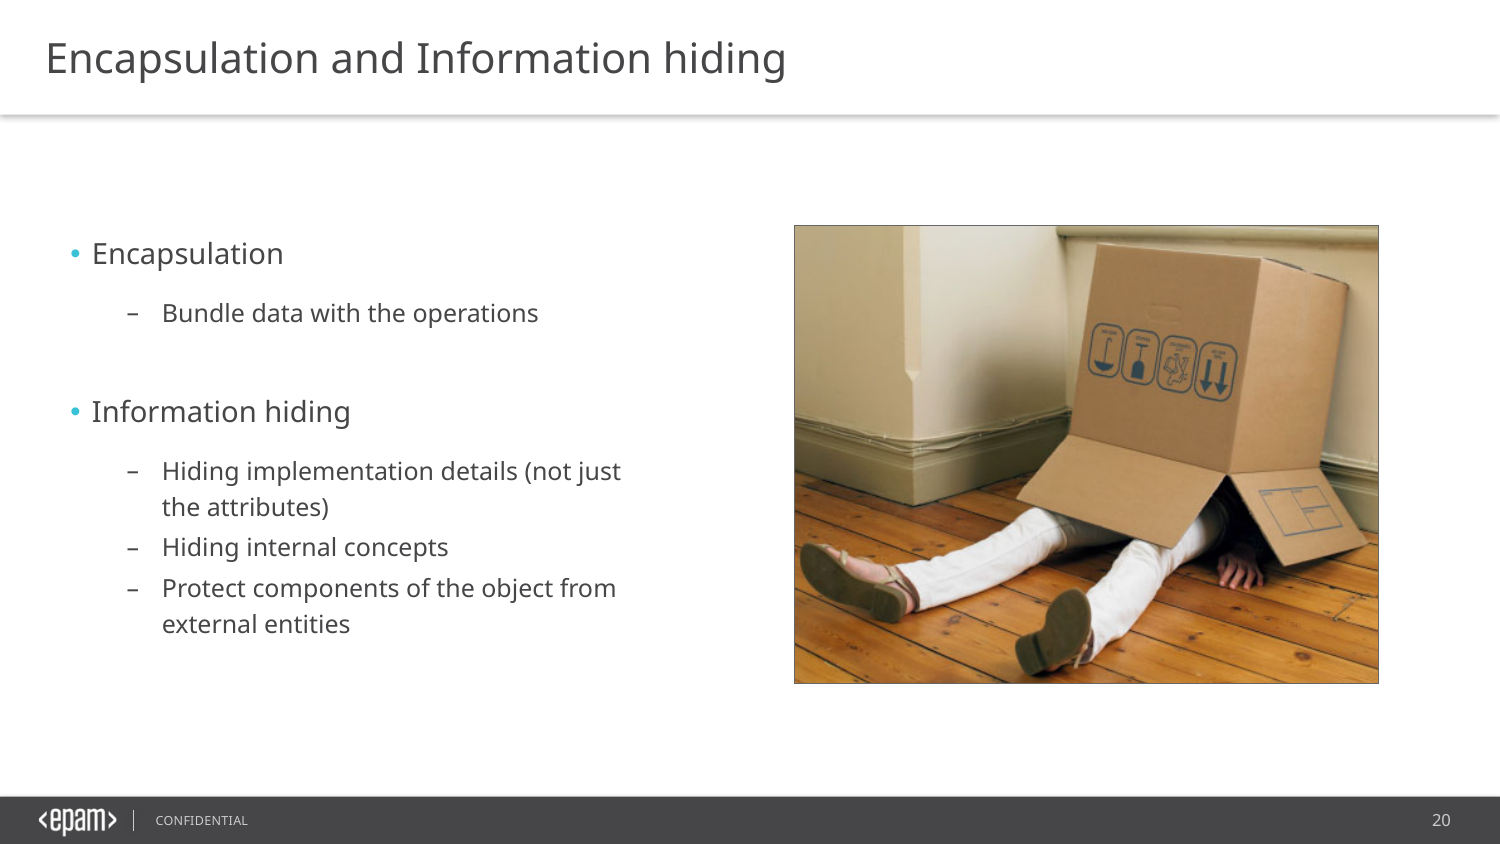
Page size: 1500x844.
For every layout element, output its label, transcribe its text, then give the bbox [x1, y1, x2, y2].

picture [38, 808, 117, 837]
picture [793, 225, 1380, 684]
list Encapsulation Bundle data with the operations Information hiding Hiding implementation details (not just the attributes) Hiding internal concepts Protect components of the object from external entities [59, 177, 641, 733]
list Encapsulation and Information hiding [0, 0, 1500, 115]
